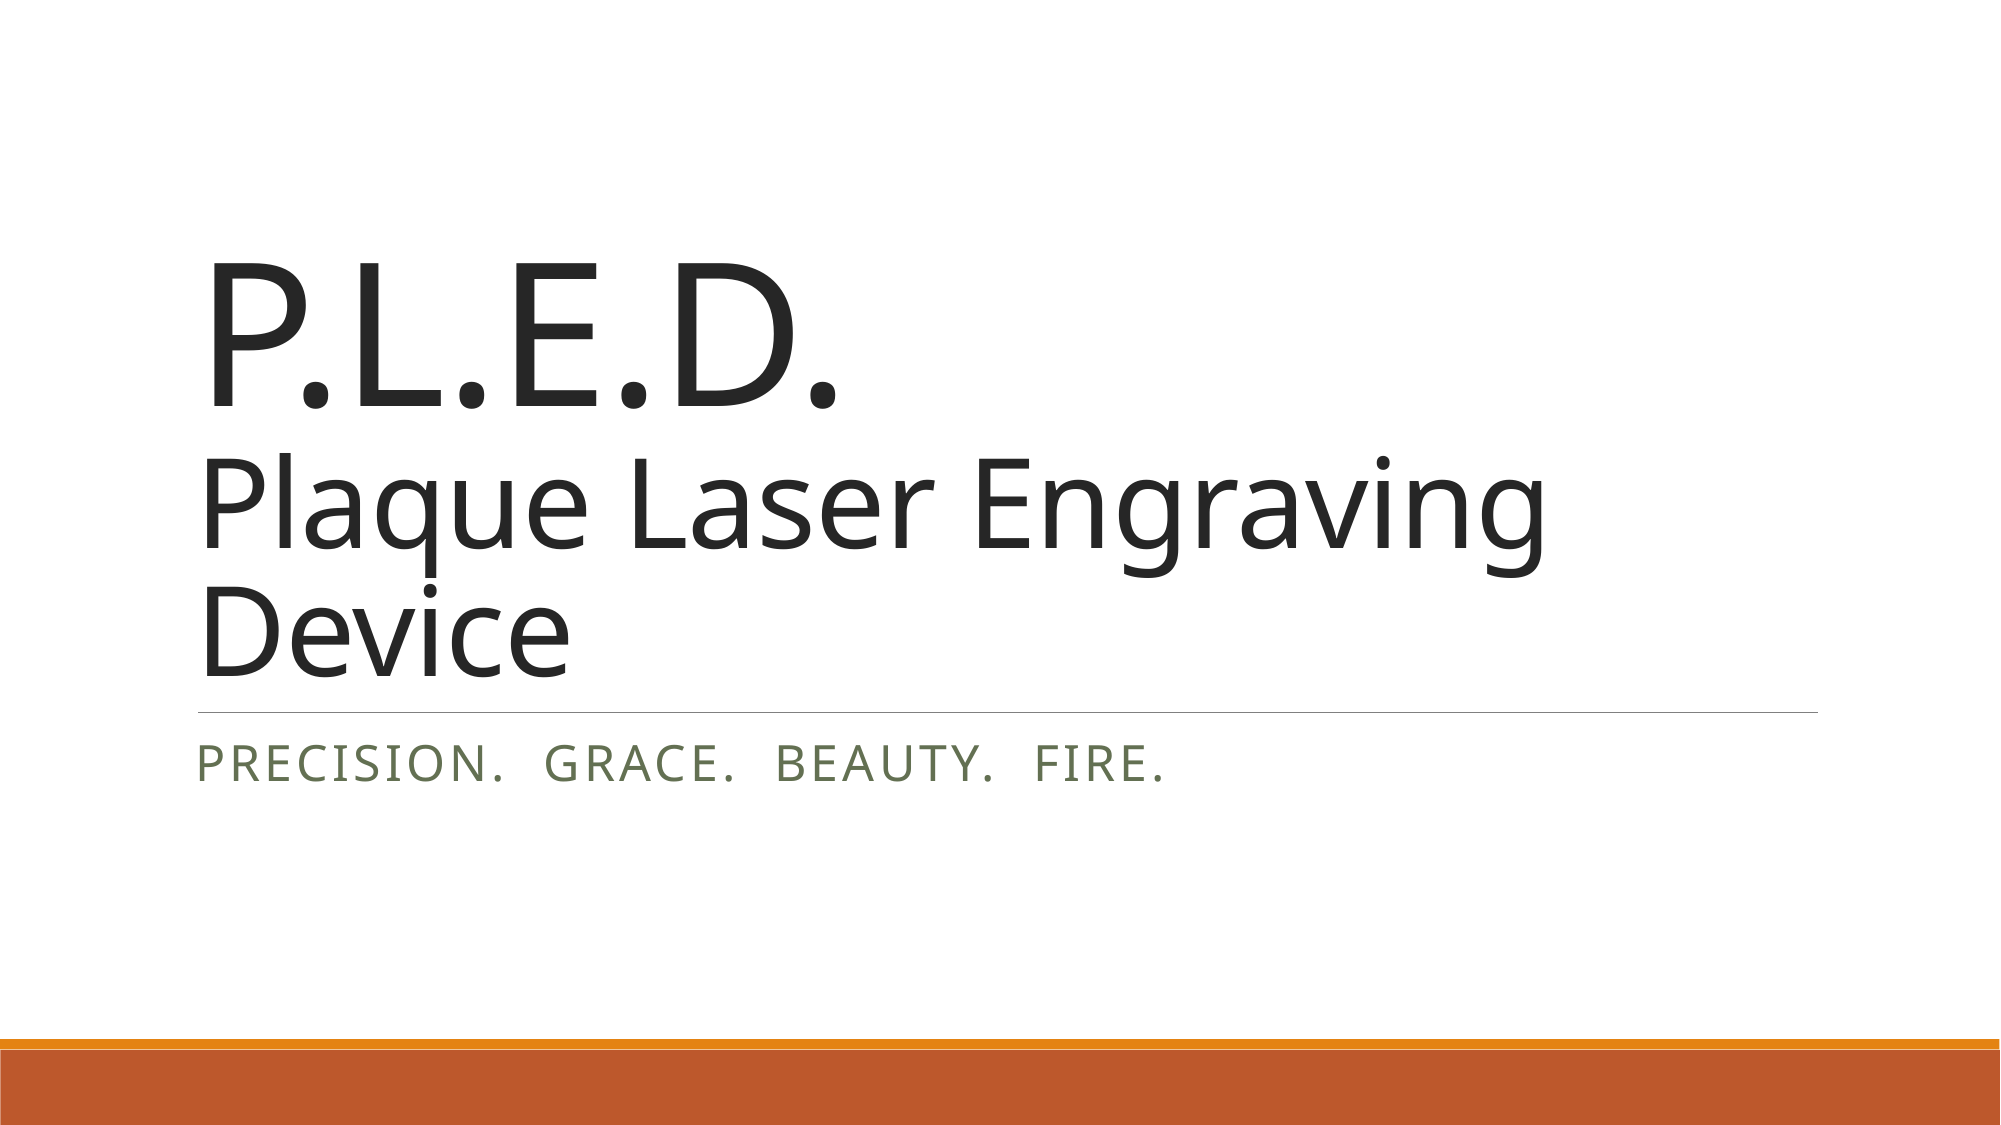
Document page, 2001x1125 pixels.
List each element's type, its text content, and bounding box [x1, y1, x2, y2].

title P.L.E.D. Plaque Laser Engraving Device [180, 124, 1830, 710]
subtitle Precision. Grace. Beauty. Fire. [180, 730, 1831, 919]
